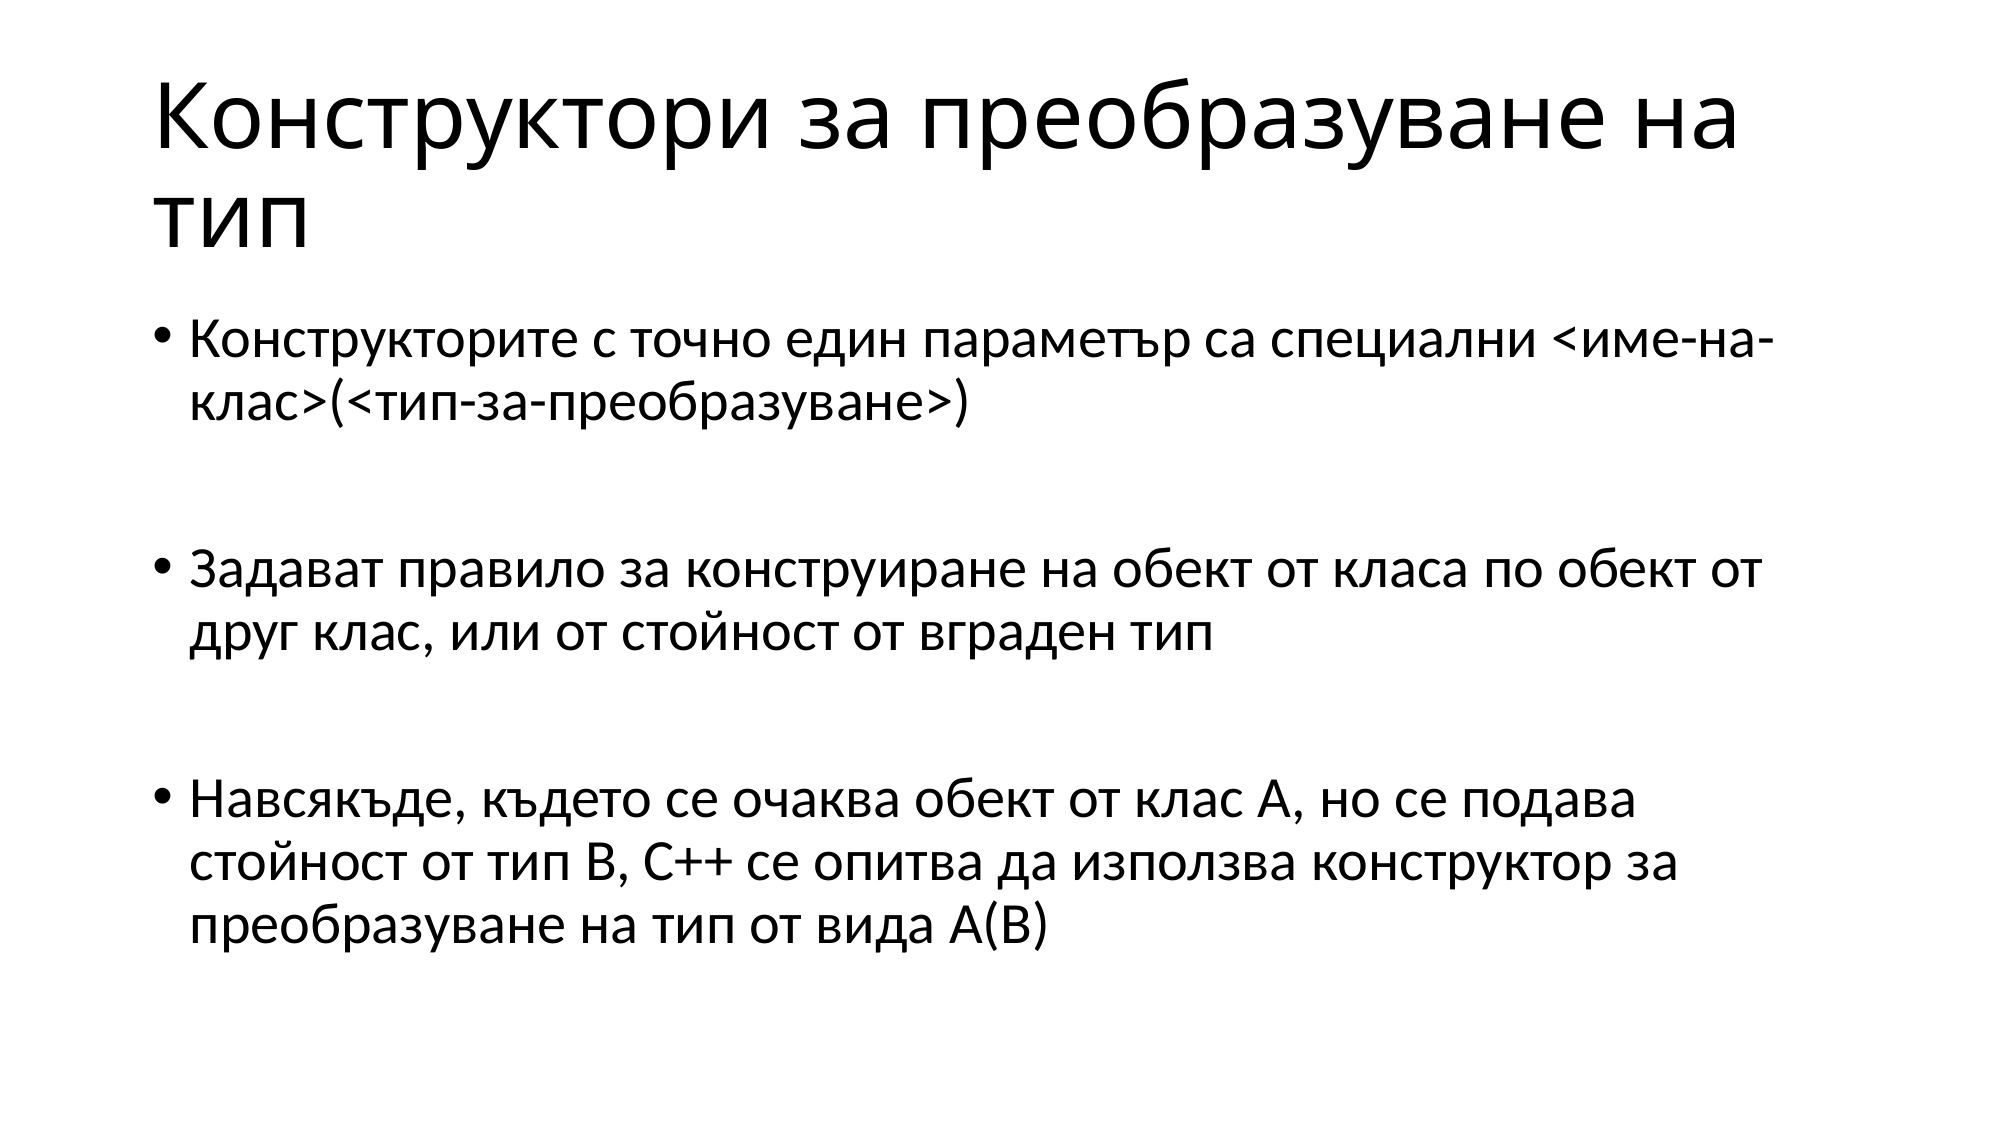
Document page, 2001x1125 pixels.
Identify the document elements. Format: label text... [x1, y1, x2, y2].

list Конструкторите с точно един параметър са специални <име-на-клас>(<тип-за-преобразуване>) Задават правило за конструиране на обект от класа по обект от друг клас, или от стойност от вграден тип Навсякъде, където се очаква обект от клас A, но се подава стойност от тип B, C++ се опитва да използва конструктор за преобразуване на тип от вида A(B) [137, 299, 1863, 1014]
title Конструктори за преобразуване на тип [137, 59, 1863, 278]
